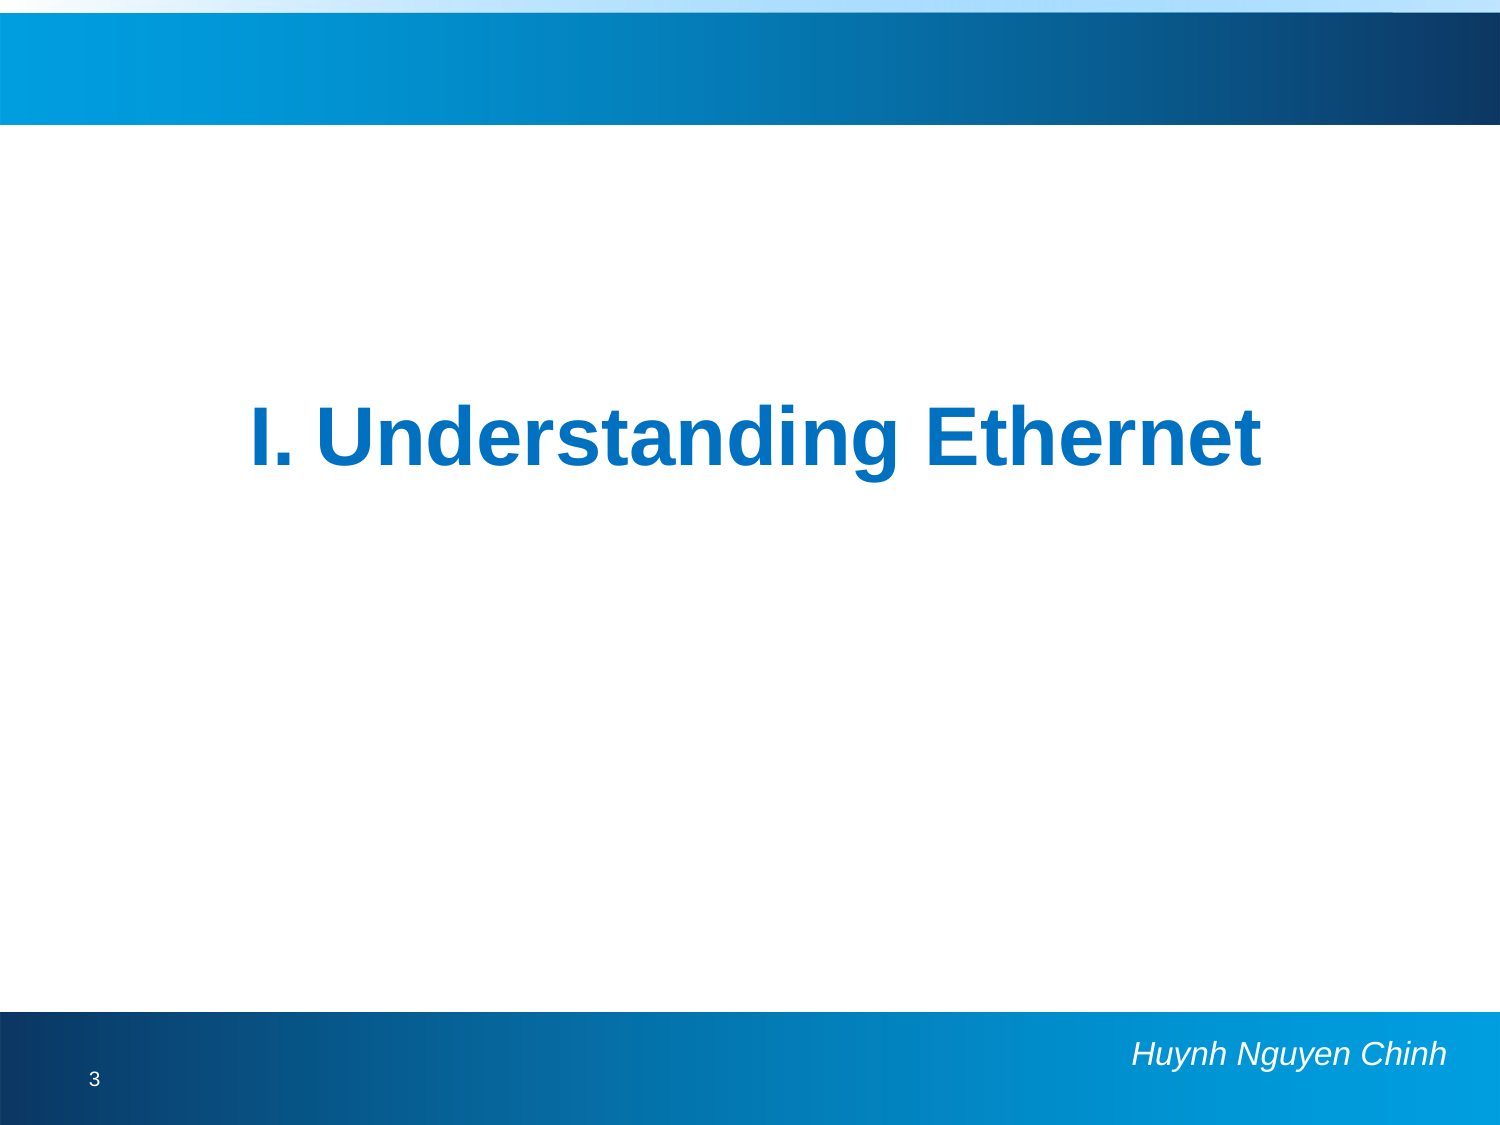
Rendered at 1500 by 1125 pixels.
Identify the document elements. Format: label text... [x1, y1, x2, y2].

picture [922, 12, 1500, 125]
picture [587, 1012, 591, 1125]
picture [0, 1012, 578, 1125]
picture [600, 1012, 604, 1125]
picture [896, 13, 900, 125]
text_box Understanding Ethernet [37, 324, 1475, 640]
picture [909, 13, 920, 125]
